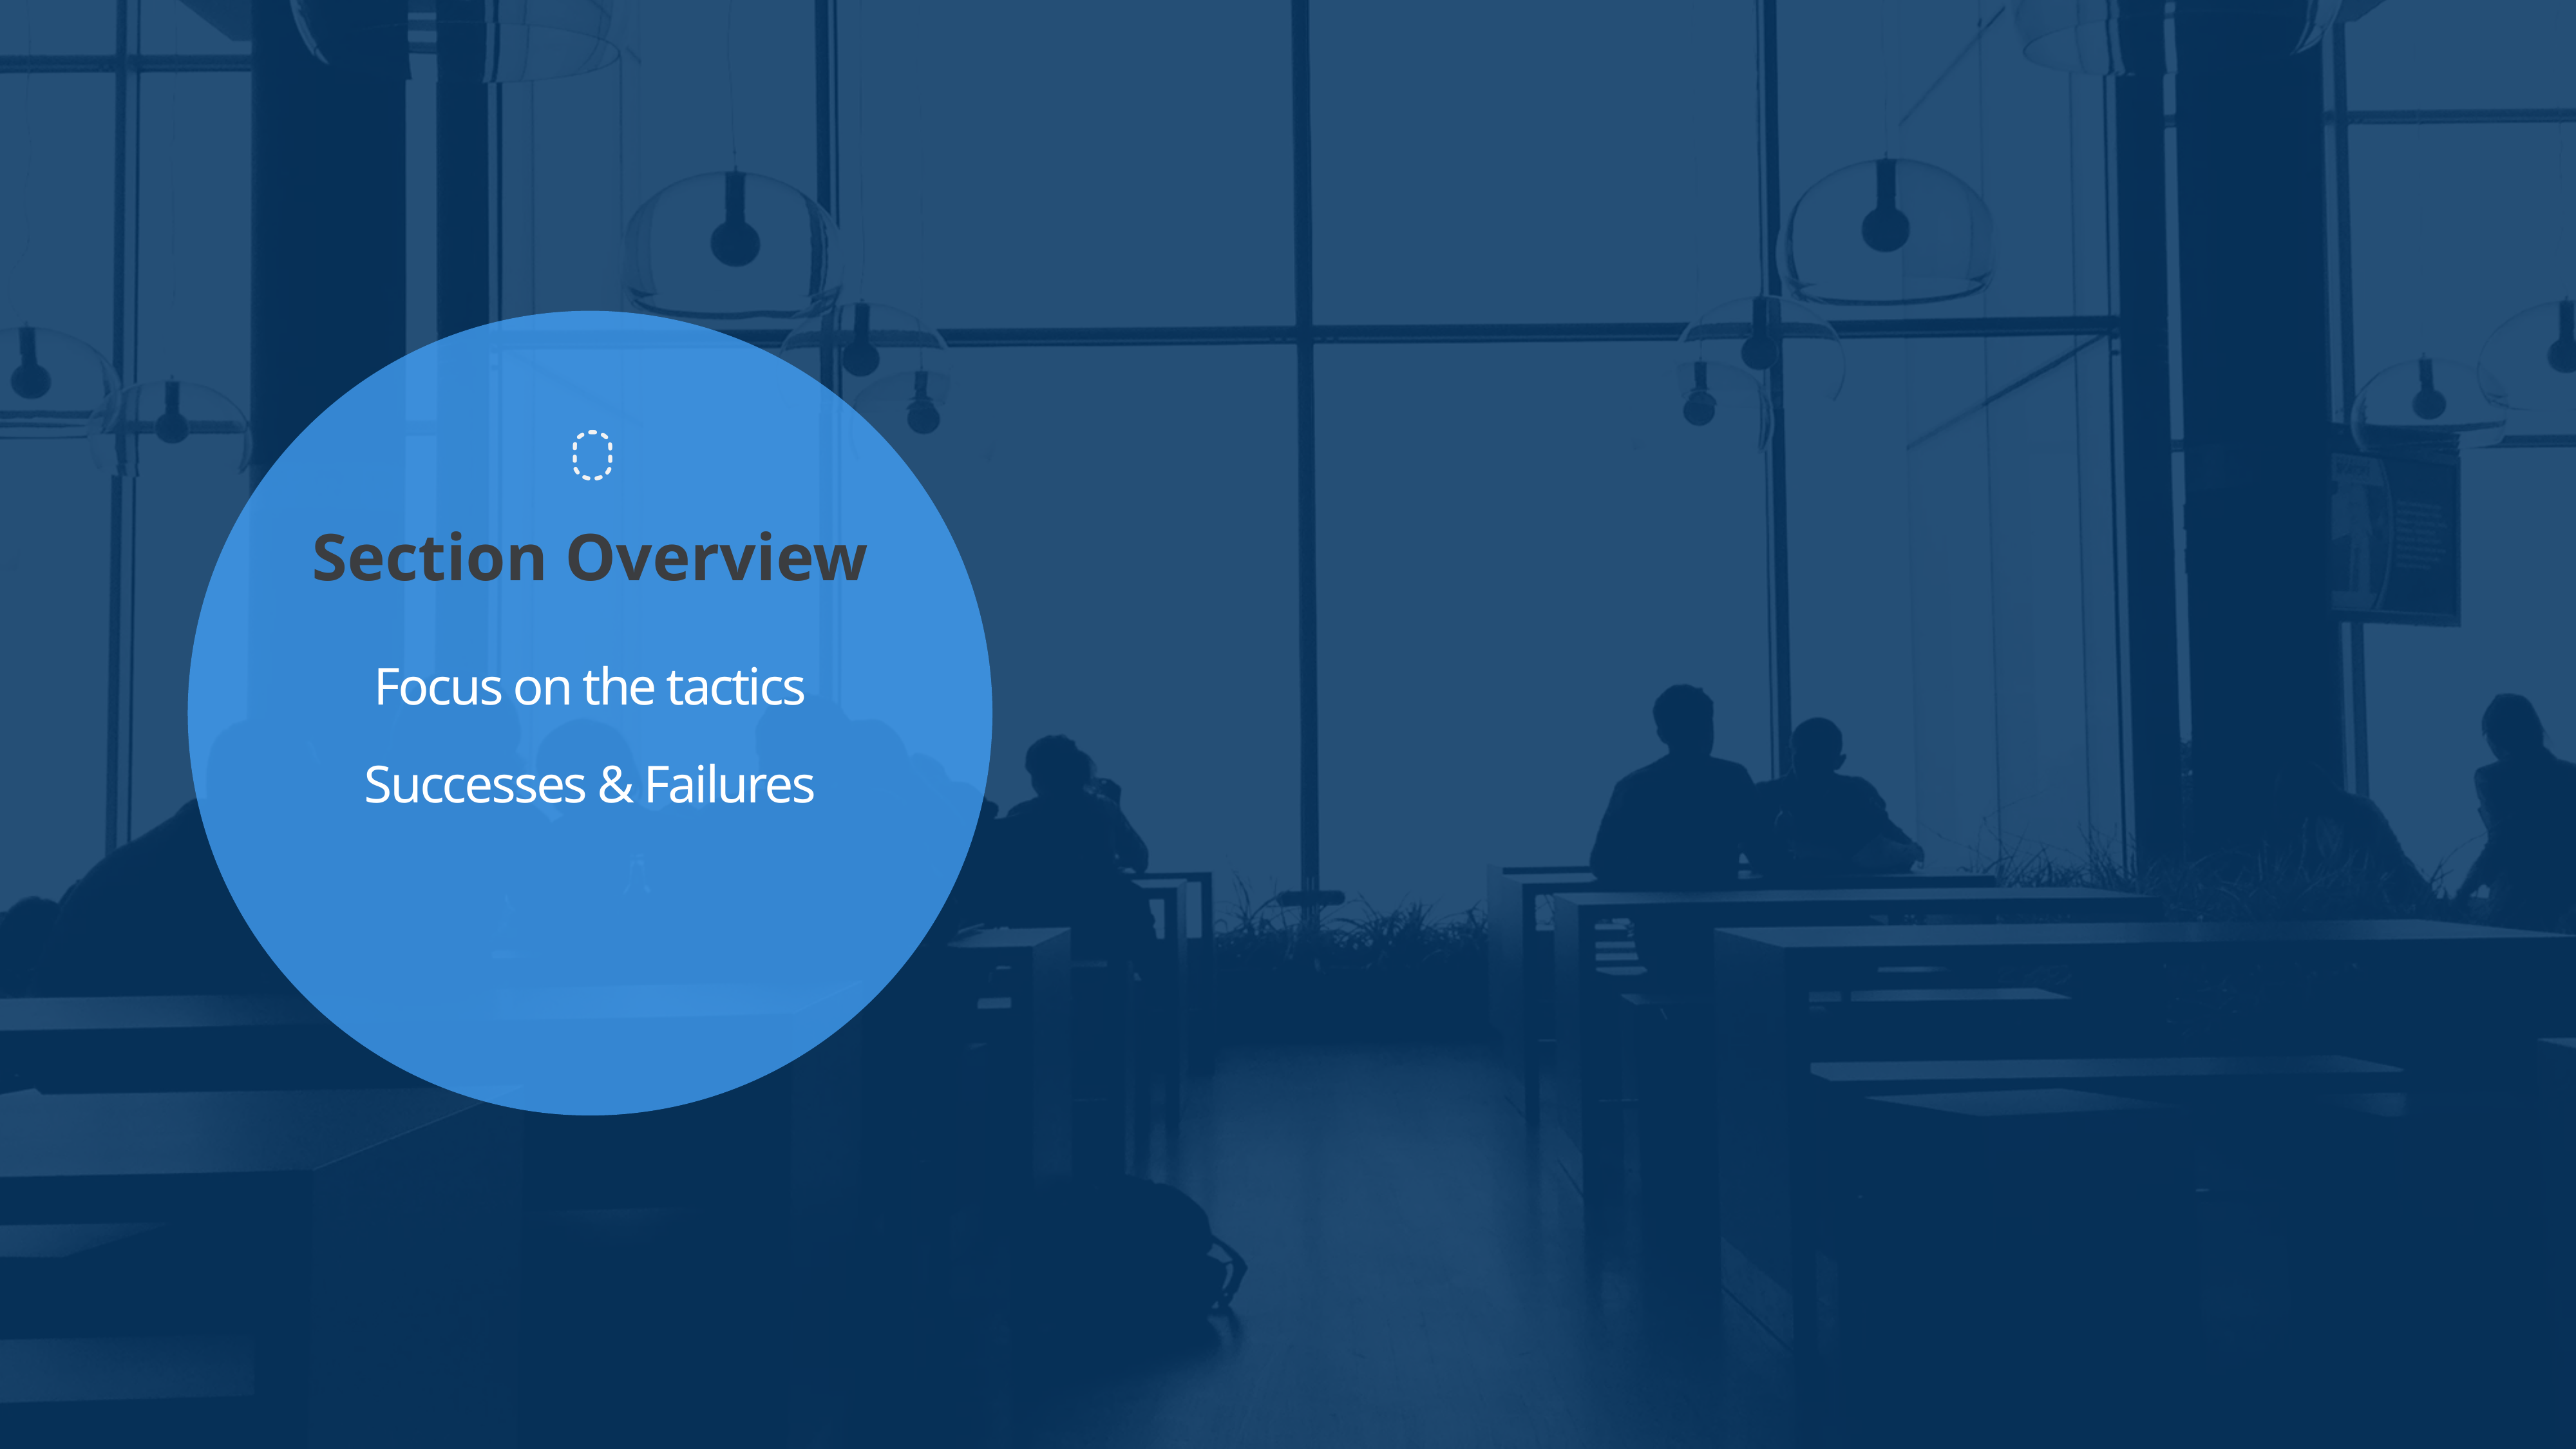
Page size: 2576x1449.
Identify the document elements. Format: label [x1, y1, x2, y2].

text_box [0, 0, 2576, 1449]
text_box [187, 310, 993, 1116]
